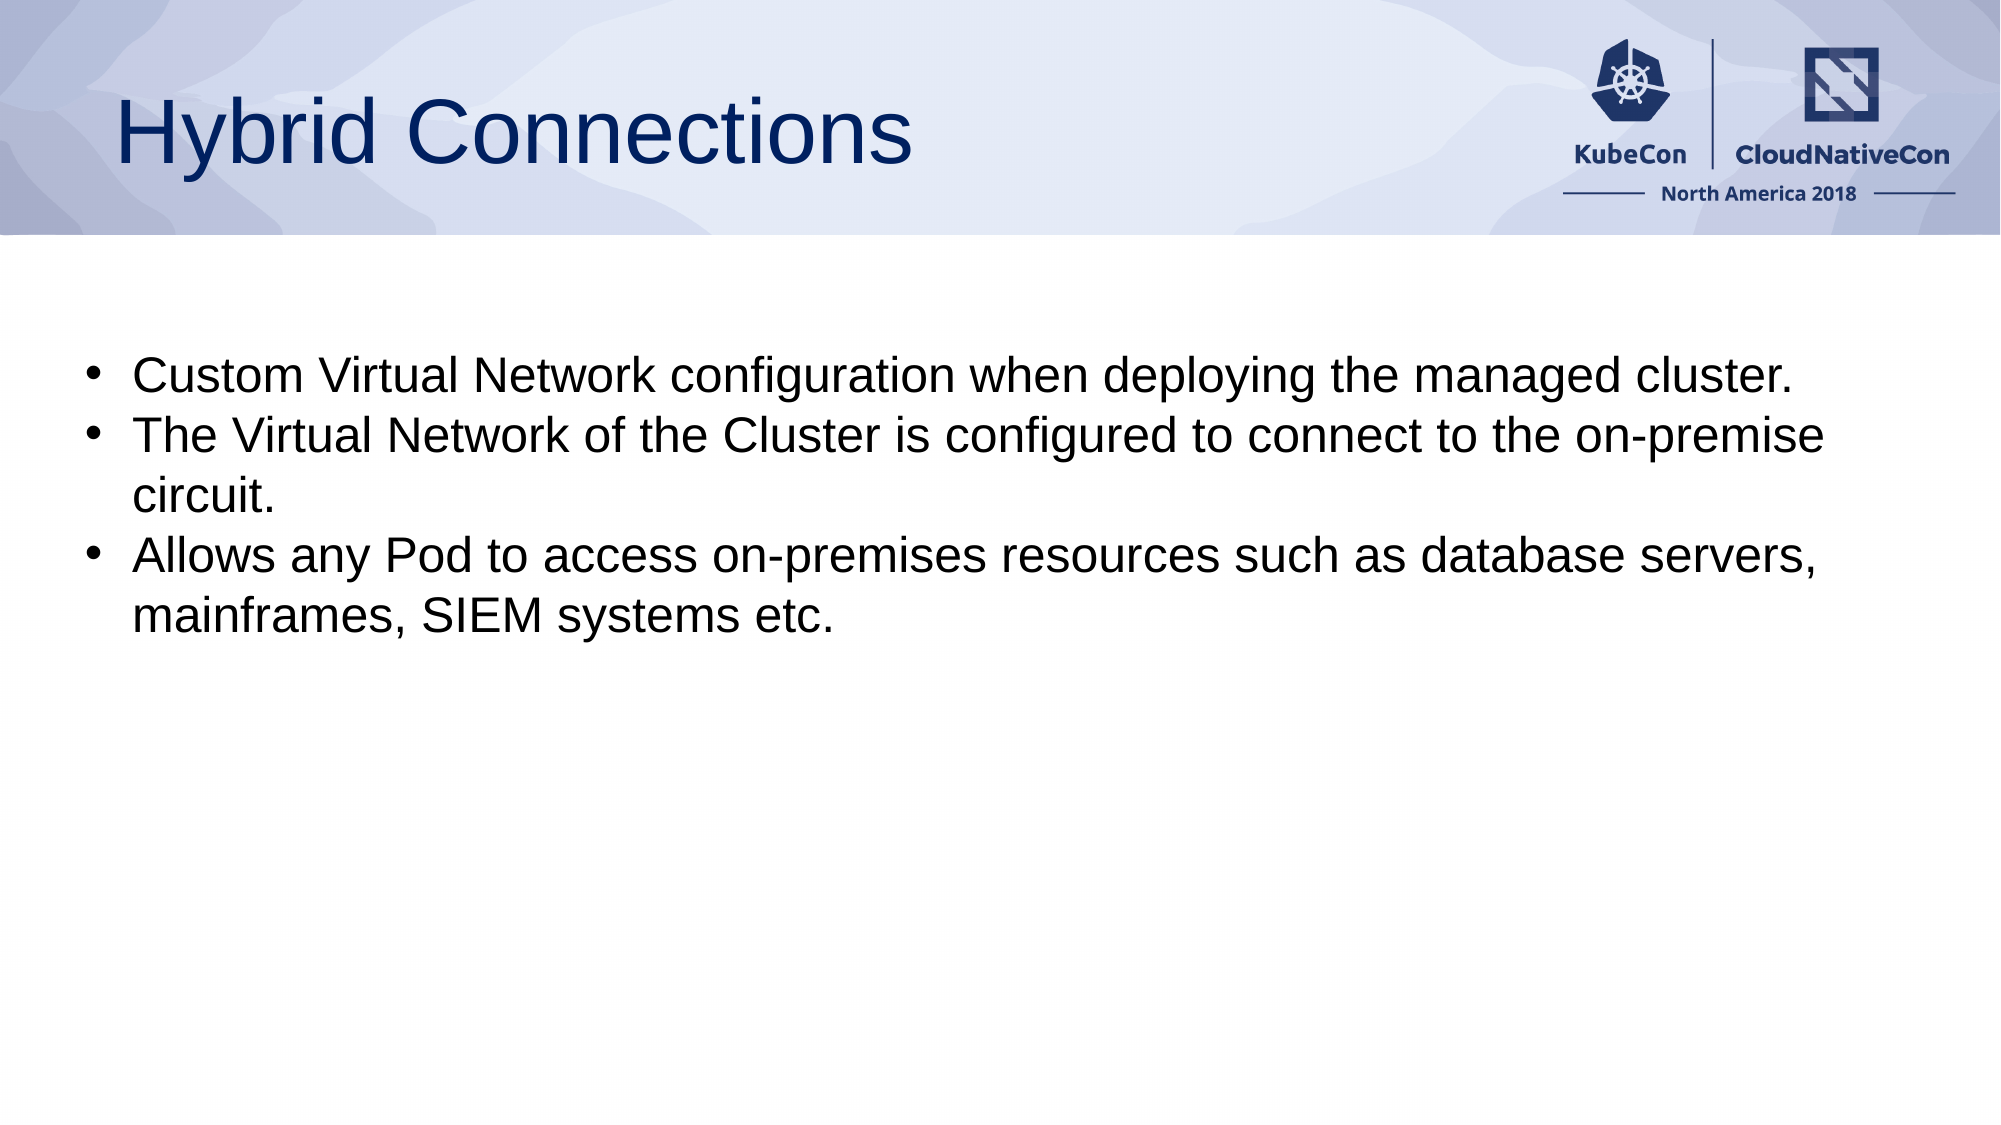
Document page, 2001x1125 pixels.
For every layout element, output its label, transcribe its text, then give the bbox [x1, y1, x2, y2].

picture [0, 0, 2001, 1125]
text_box Custom Virtual Network configuration when deploying the managed cluster. The Virtual Network of the Cluster is configured to connect to the on-premise circuit. Allows any Pod to access on-premises resources such as database servers, mainframes, SIEM systems etc. [70, 335, 1976, 650]
title Hybrid Connections [99, 1, 1825, 265]
